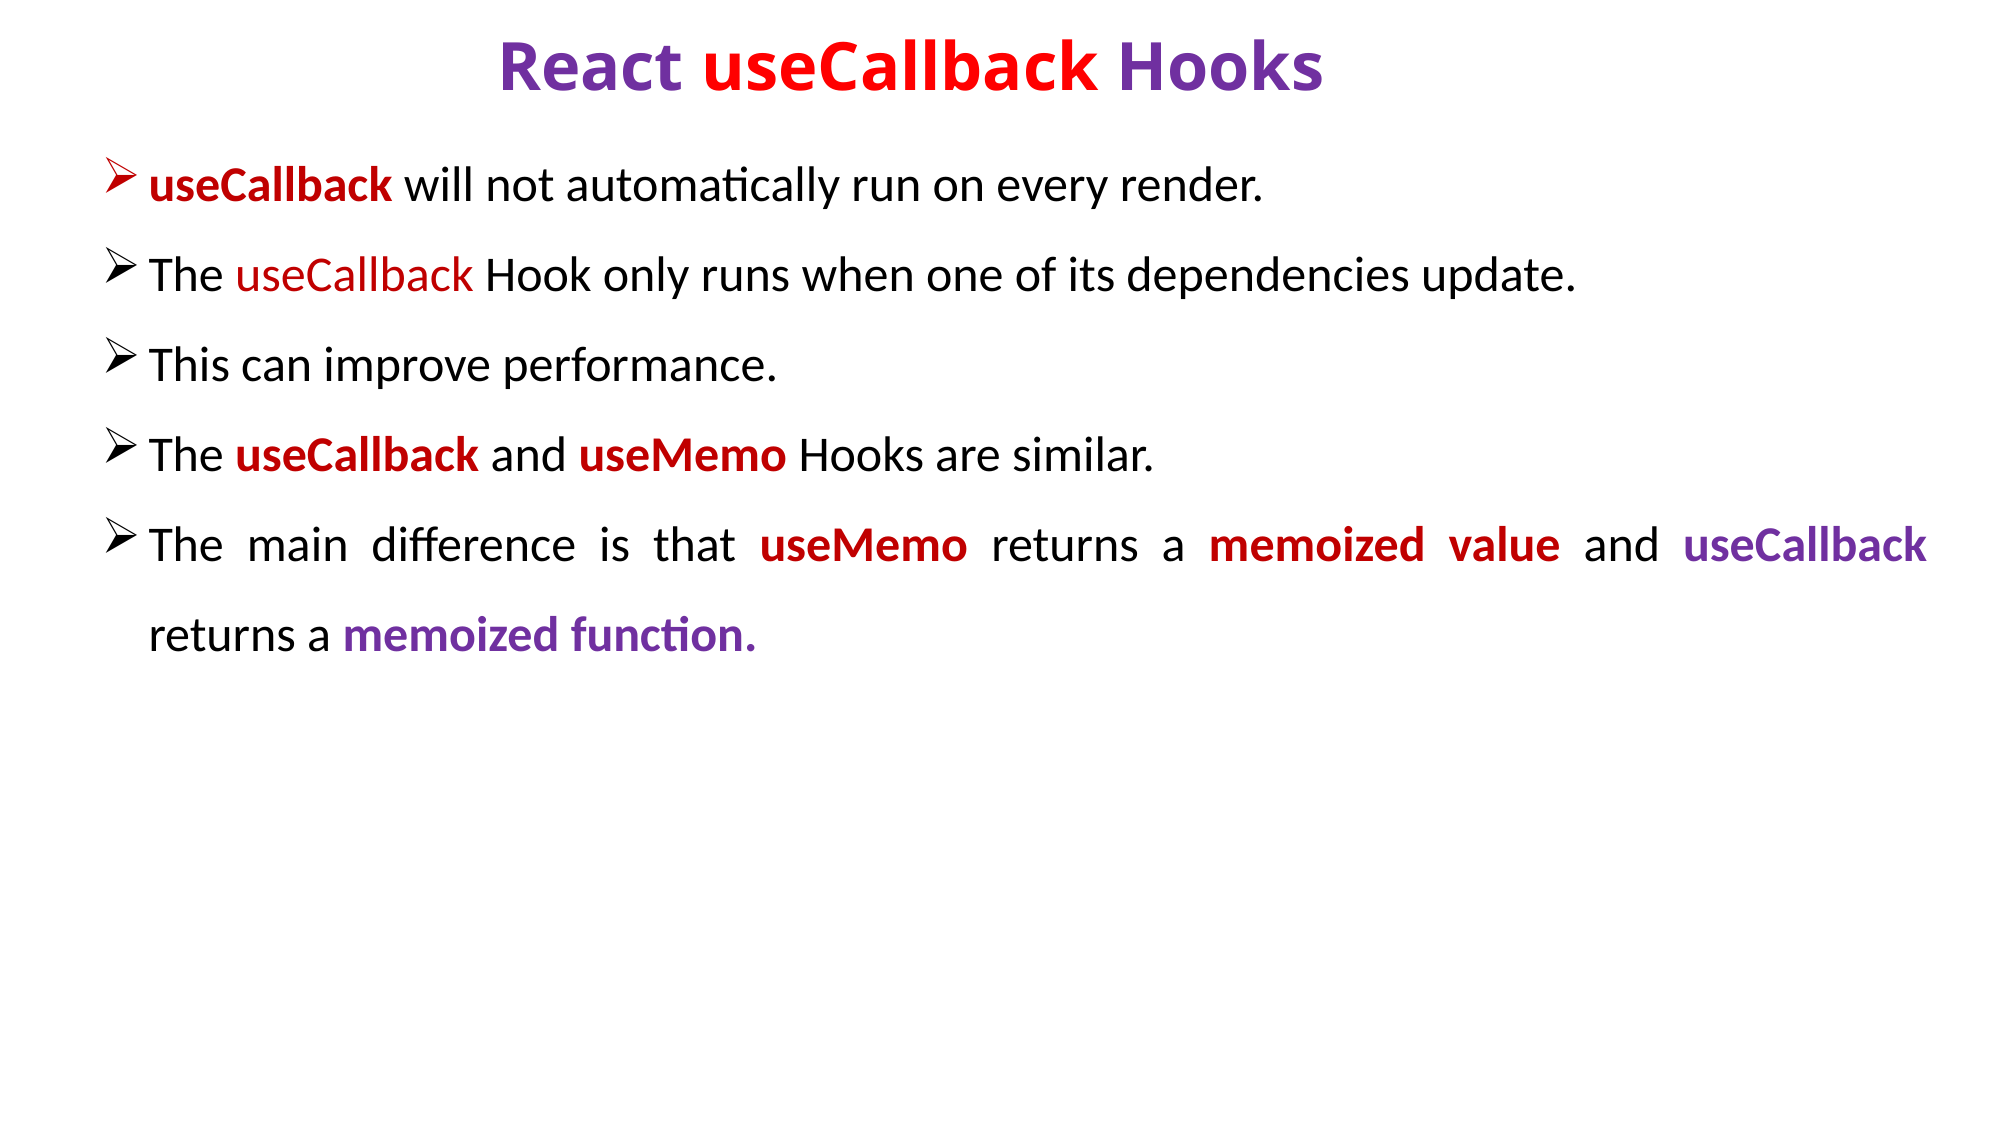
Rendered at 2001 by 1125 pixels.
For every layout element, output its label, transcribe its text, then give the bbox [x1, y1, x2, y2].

text_box useCallback will not automatically run on every render. The useCallback Hook only runs when one of its dependencies update. This can improve performance. The useCallback and useMemo Hooks are similar. The main difference is that useMemo returns a memoized value and useCallback returns a memoized function. [86, 114, 1943, 669]
title React useCallback Hooks [137, 6, 1685, 114]
